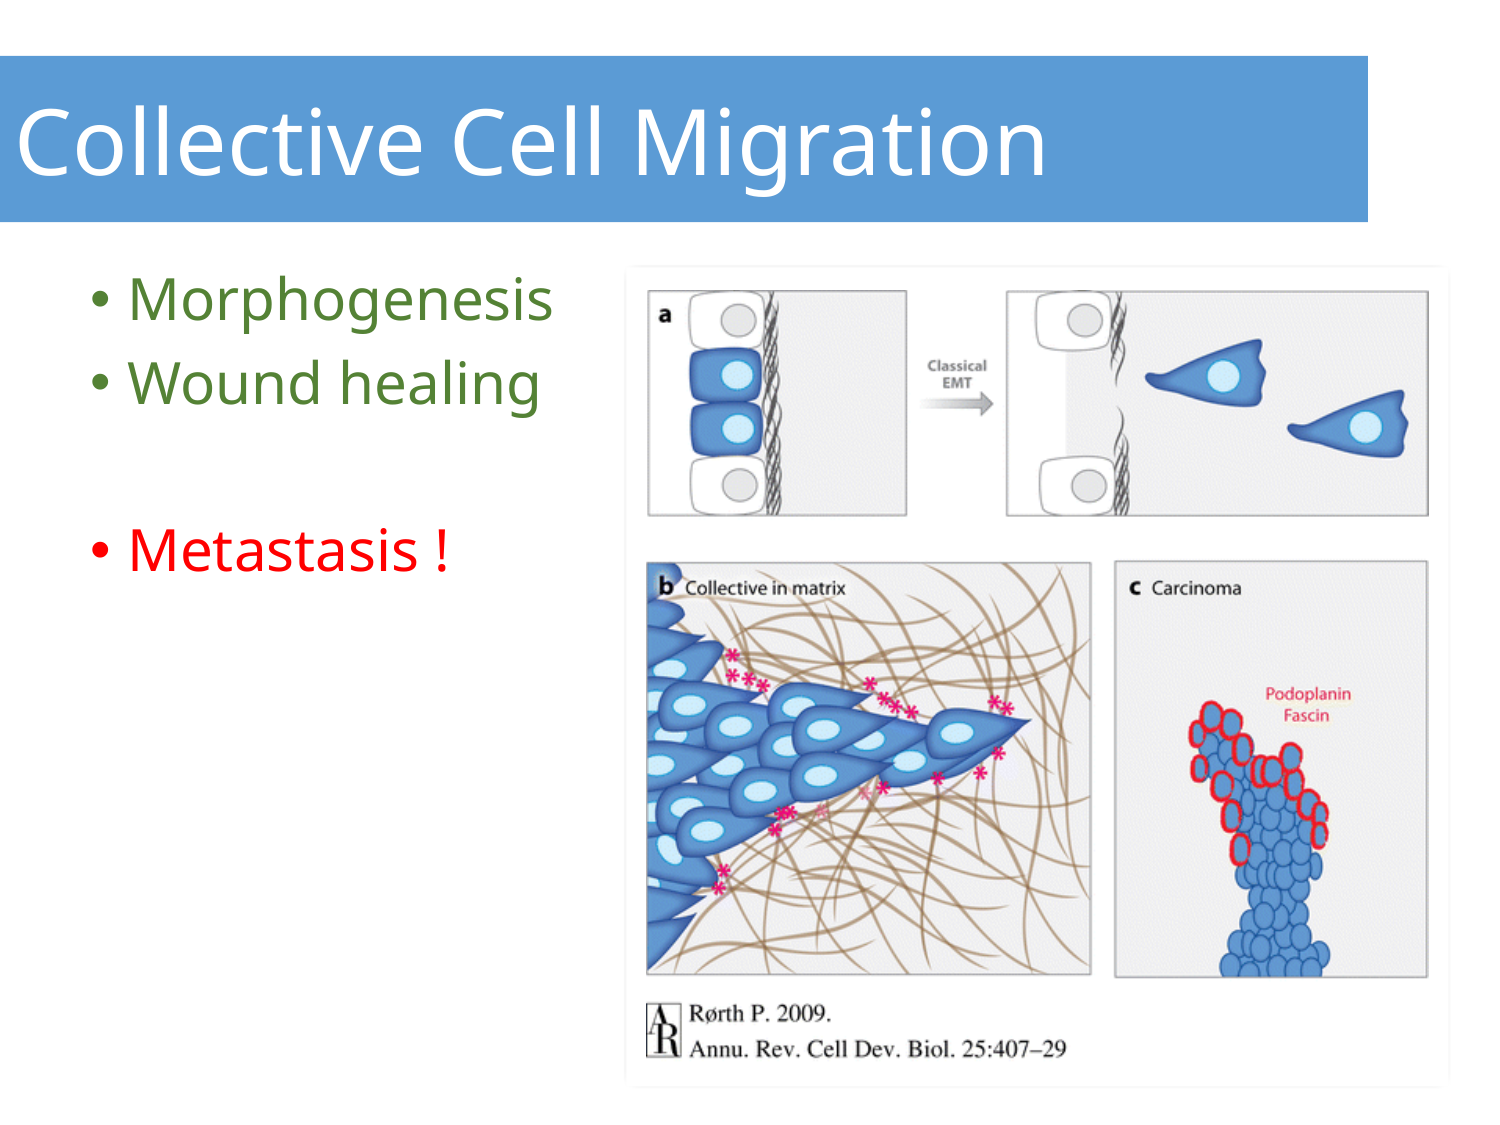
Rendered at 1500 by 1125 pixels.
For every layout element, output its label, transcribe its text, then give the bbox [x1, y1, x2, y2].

text_box Collective Cell Migration [0, 55, 1369, 223]
text_box [640, 281, 1434, 1072]
list Morphogenesis Wound healing Metastasis ! [75, 262, 1425, 1005]
picture [646, 290, 1429, 1063]
